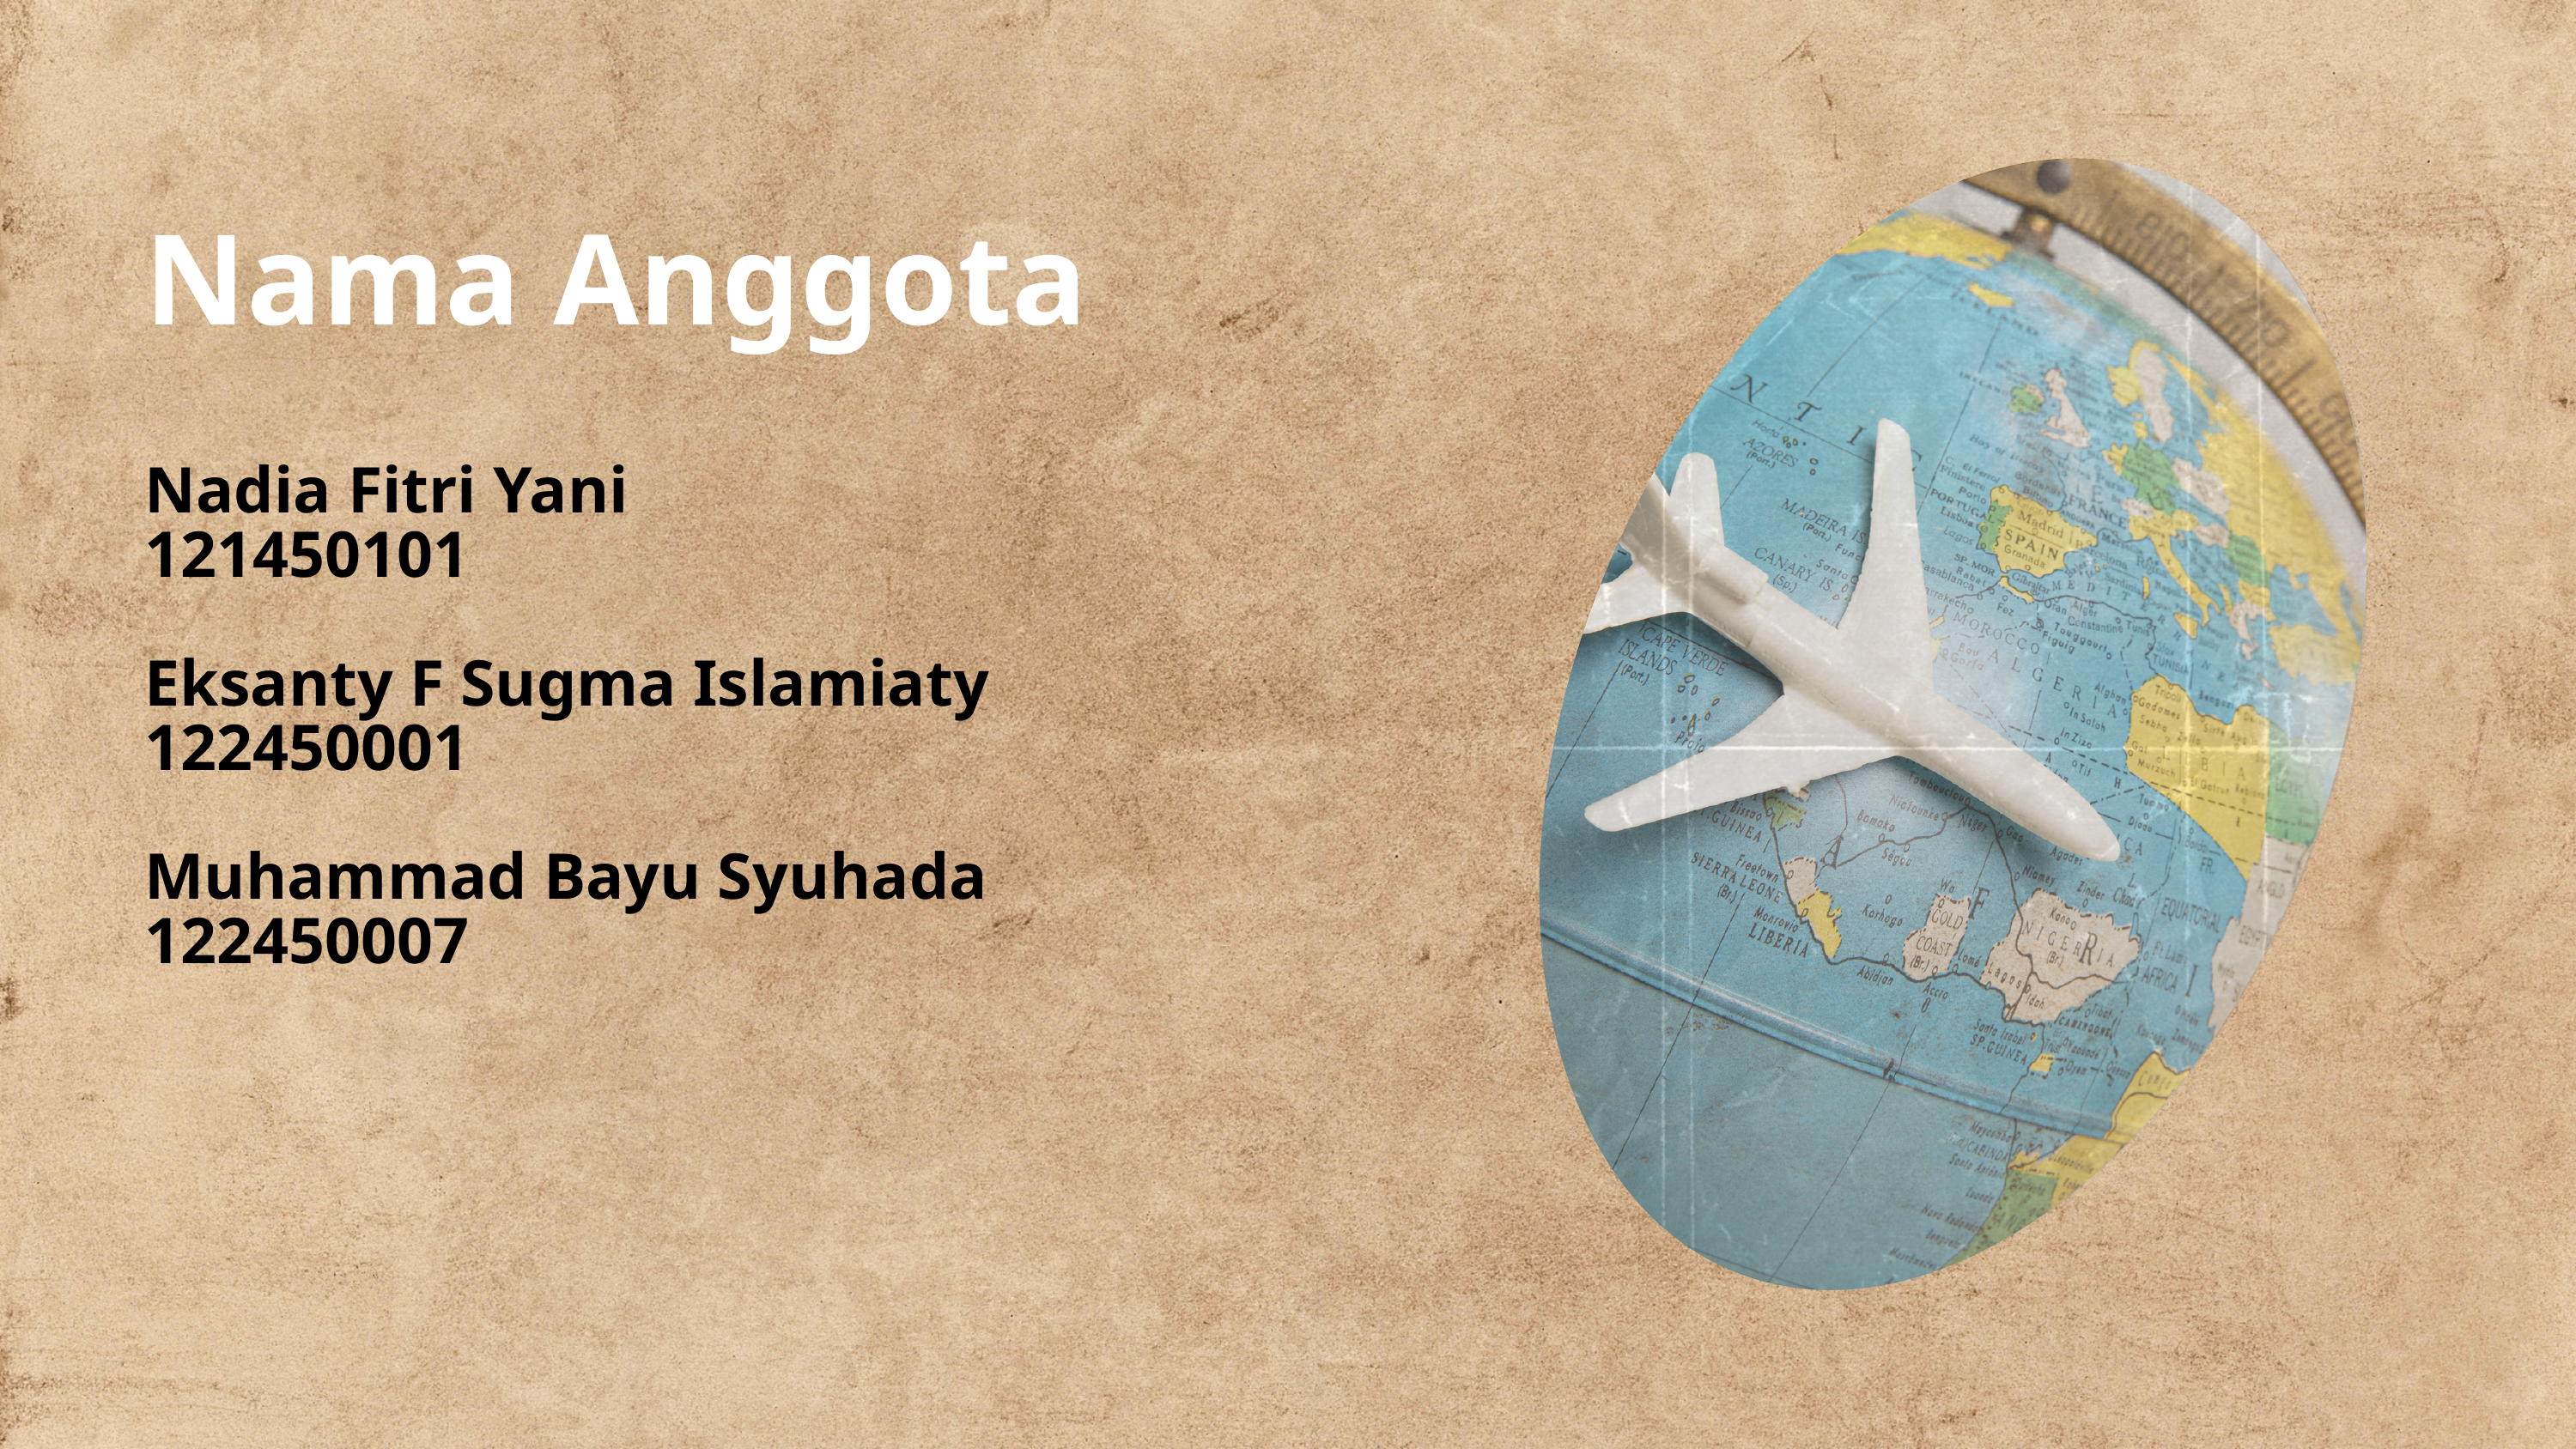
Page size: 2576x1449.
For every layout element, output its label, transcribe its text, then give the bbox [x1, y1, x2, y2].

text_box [1539, 158, 2367, 1291]
text_box Nadia Fitri Yani 121450101 Eksanty F Sugma Islamiaty 122450001 Muhammad Bayu Syuhada 122450007 [144, 461, 1492, 976]
text_box [0, 0, 2576, 1449]
text_box Nama Anggota [144, 221, 1358, 350]
